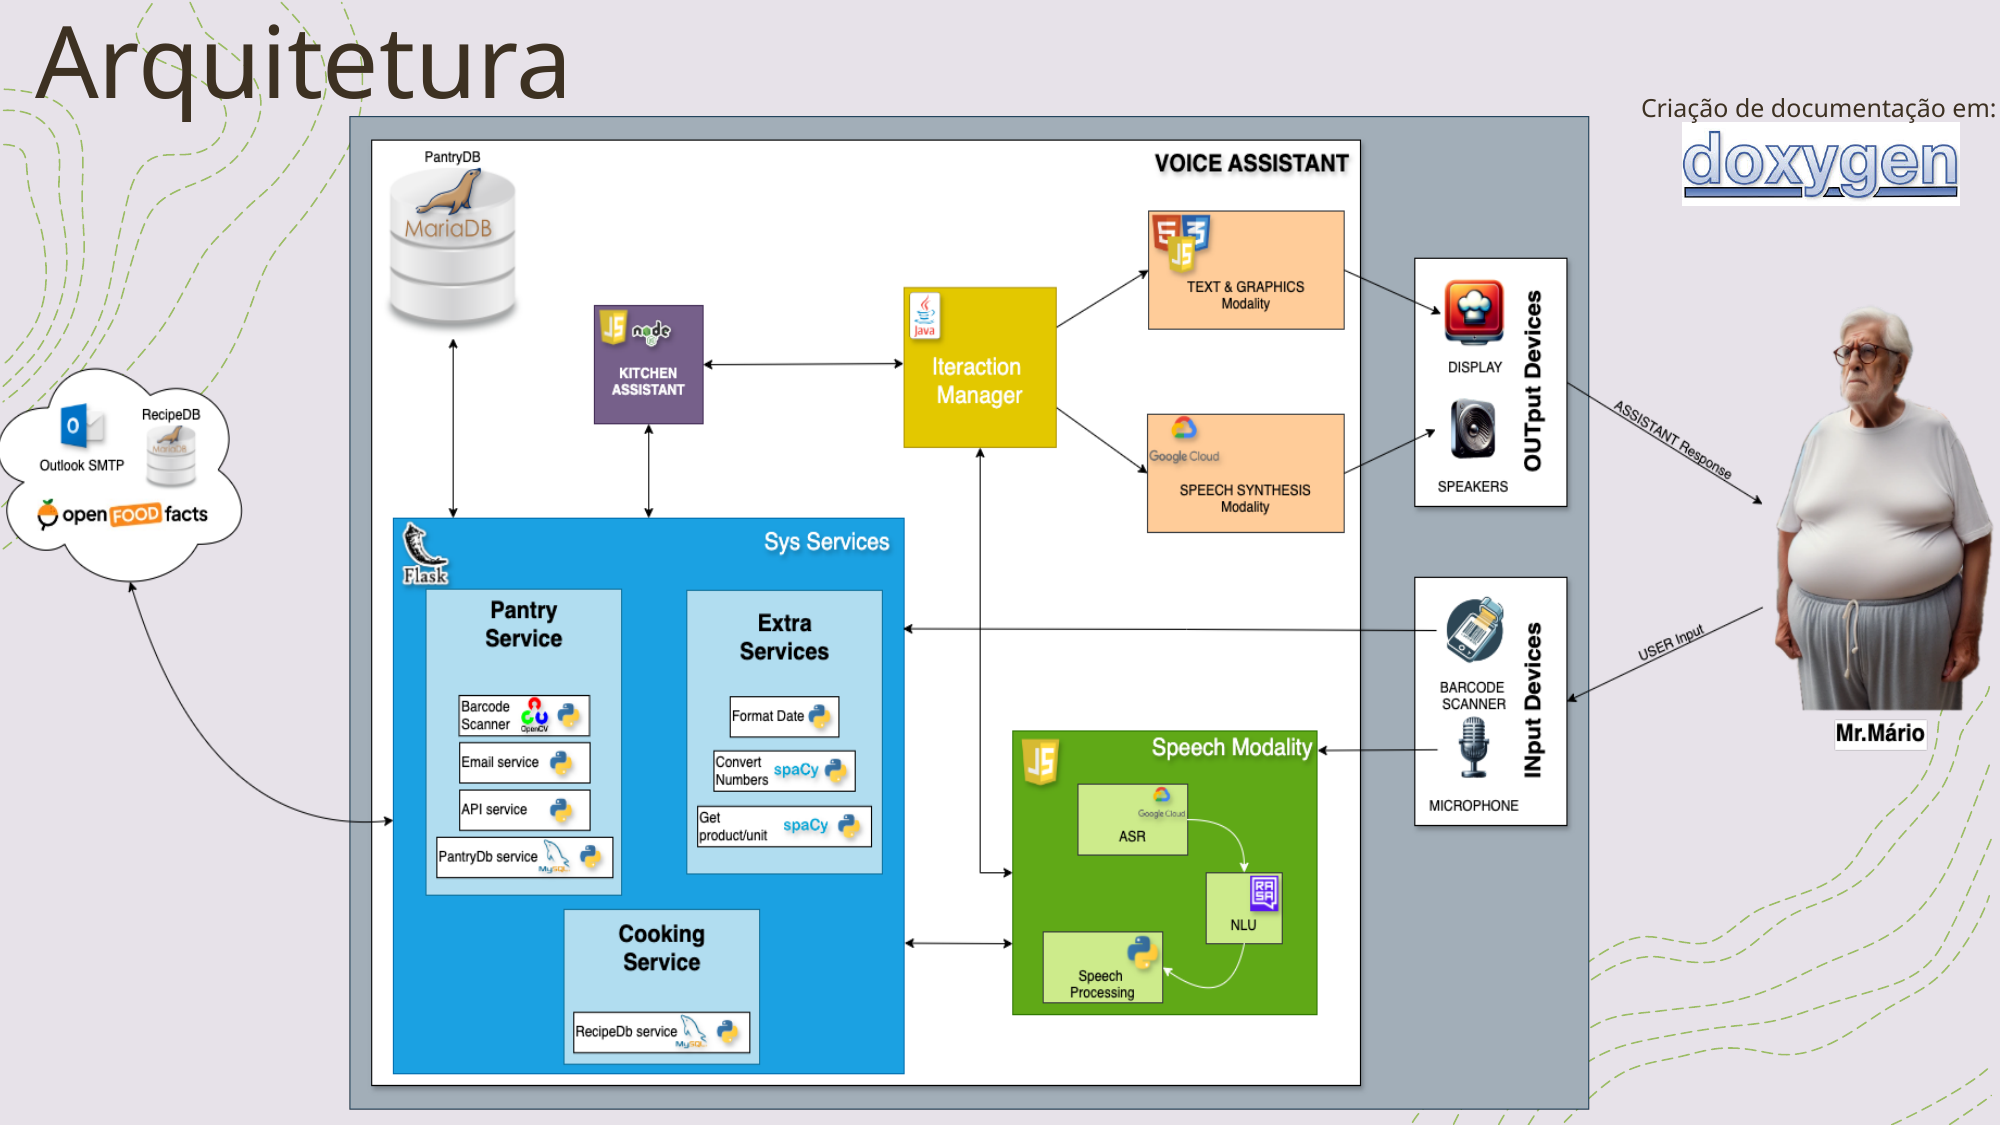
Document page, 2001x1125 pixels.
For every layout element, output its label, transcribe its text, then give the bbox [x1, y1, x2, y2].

picture [0, 116, 2000, 1111]
text_box Criação de documentação em: [1633, 69, 2000, 116]
text_box Arquitetura [0, 0, 718, 116]
